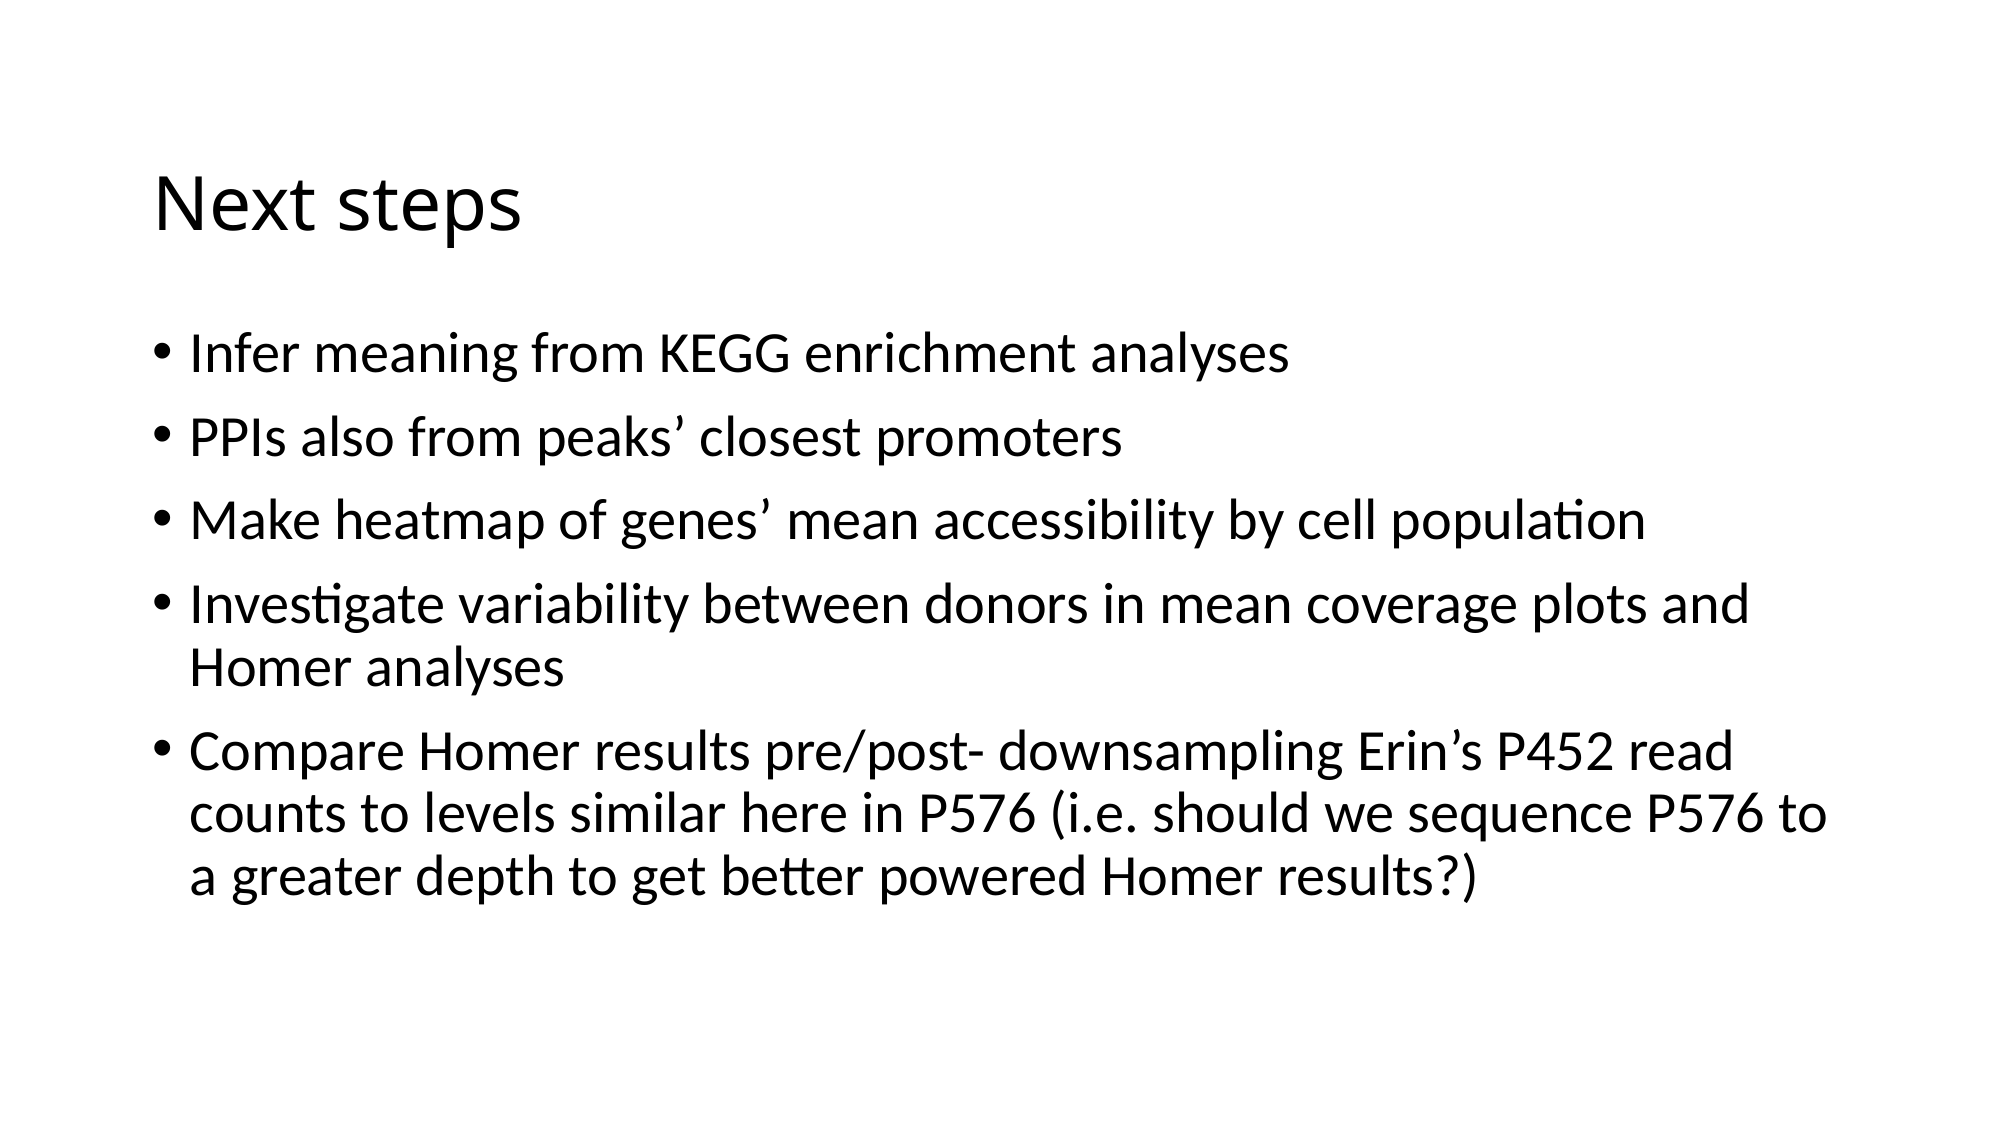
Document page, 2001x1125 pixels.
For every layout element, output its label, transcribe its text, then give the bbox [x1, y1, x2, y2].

title Next steps [137, 97, 1863, 314]
list Infer meaning from KEGG enrichment analyses PPIs also from peaks’ closest promoters Make heatmap of genes’ mean accessibility by cell population Investigate variability between donors in mean coverage plots and Homer analyses Compare Homer results pre/post- downsampling Erin’s P452 read counts to levels similar here in P576 (i.e. should we sequence P576 to a greater depth to get better powered Homer results?) [137, 314, 1863, 1074]
